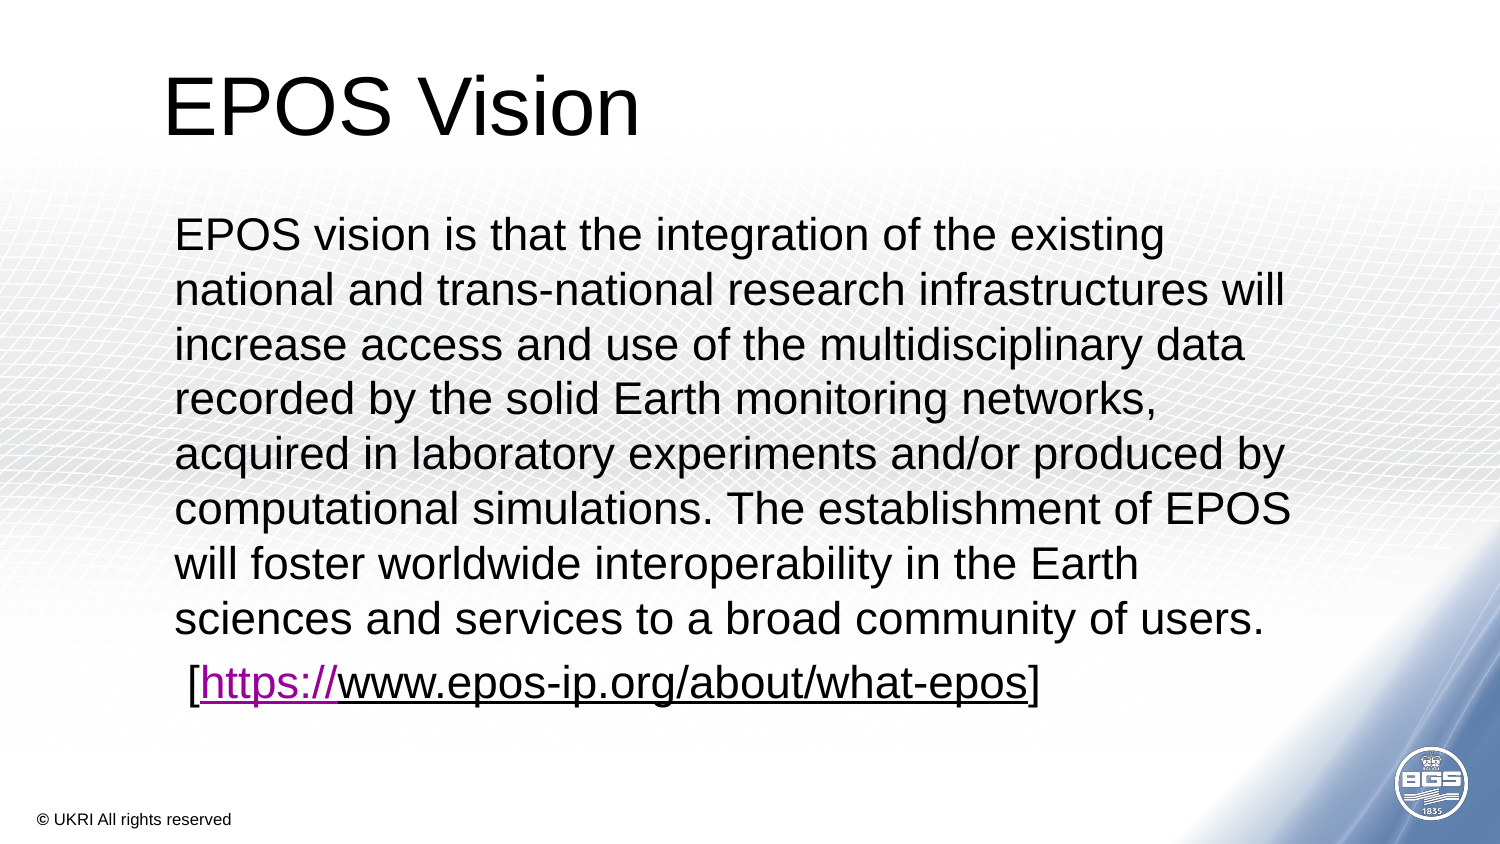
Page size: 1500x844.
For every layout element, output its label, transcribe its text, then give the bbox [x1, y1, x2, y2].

title EPOS Vision [147, 32, 1329, 173]
list EPOS vision is that the integration of the existing national and trans-national research infrastructures will increase access and use of the multidisciplinary data recorded by the solid Earth monitoring networks, acquired in laboratory experiments and/or produced by computational simulations. The establishment of EPOS will foster worldwide interoperability in the Earth sciences and services to a broad community of users. [https://www.epos-ip.org/about/what-epos] [159, 196, 1313, 810]
picture [0, 0, 1500, 844]
